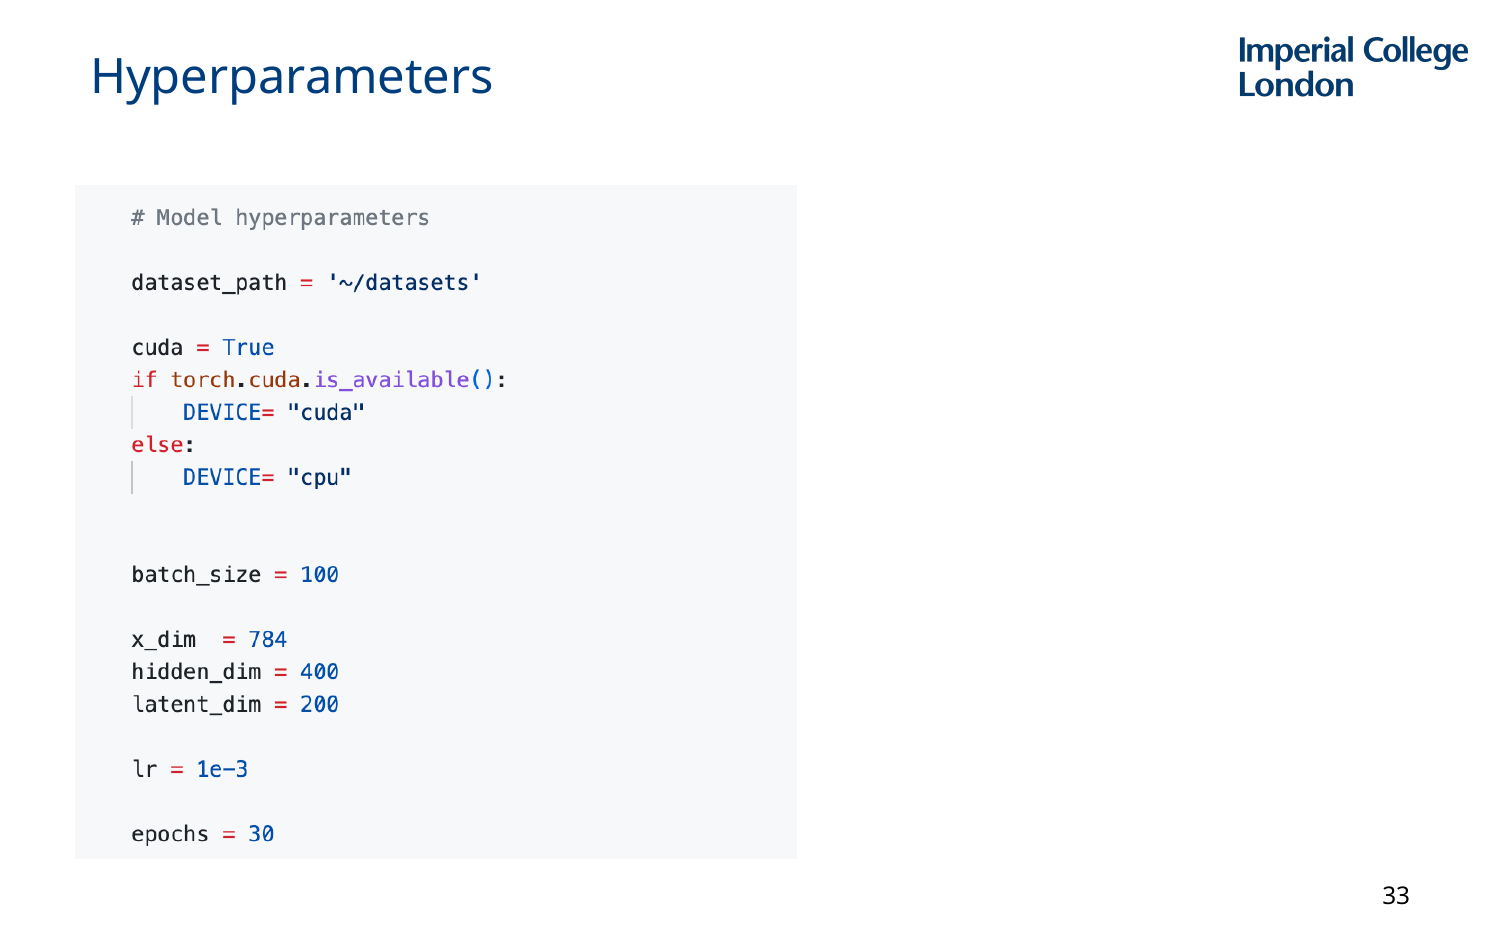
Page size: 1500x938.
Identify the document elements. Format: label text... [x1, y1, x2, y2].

picture [74, 184, 797, 859]
slide_number 33 [1074, 872, 1426, 920]
picture [1425, 18, 1486, 114]
title Hyperparameters [75, 0, 1425, 153]
